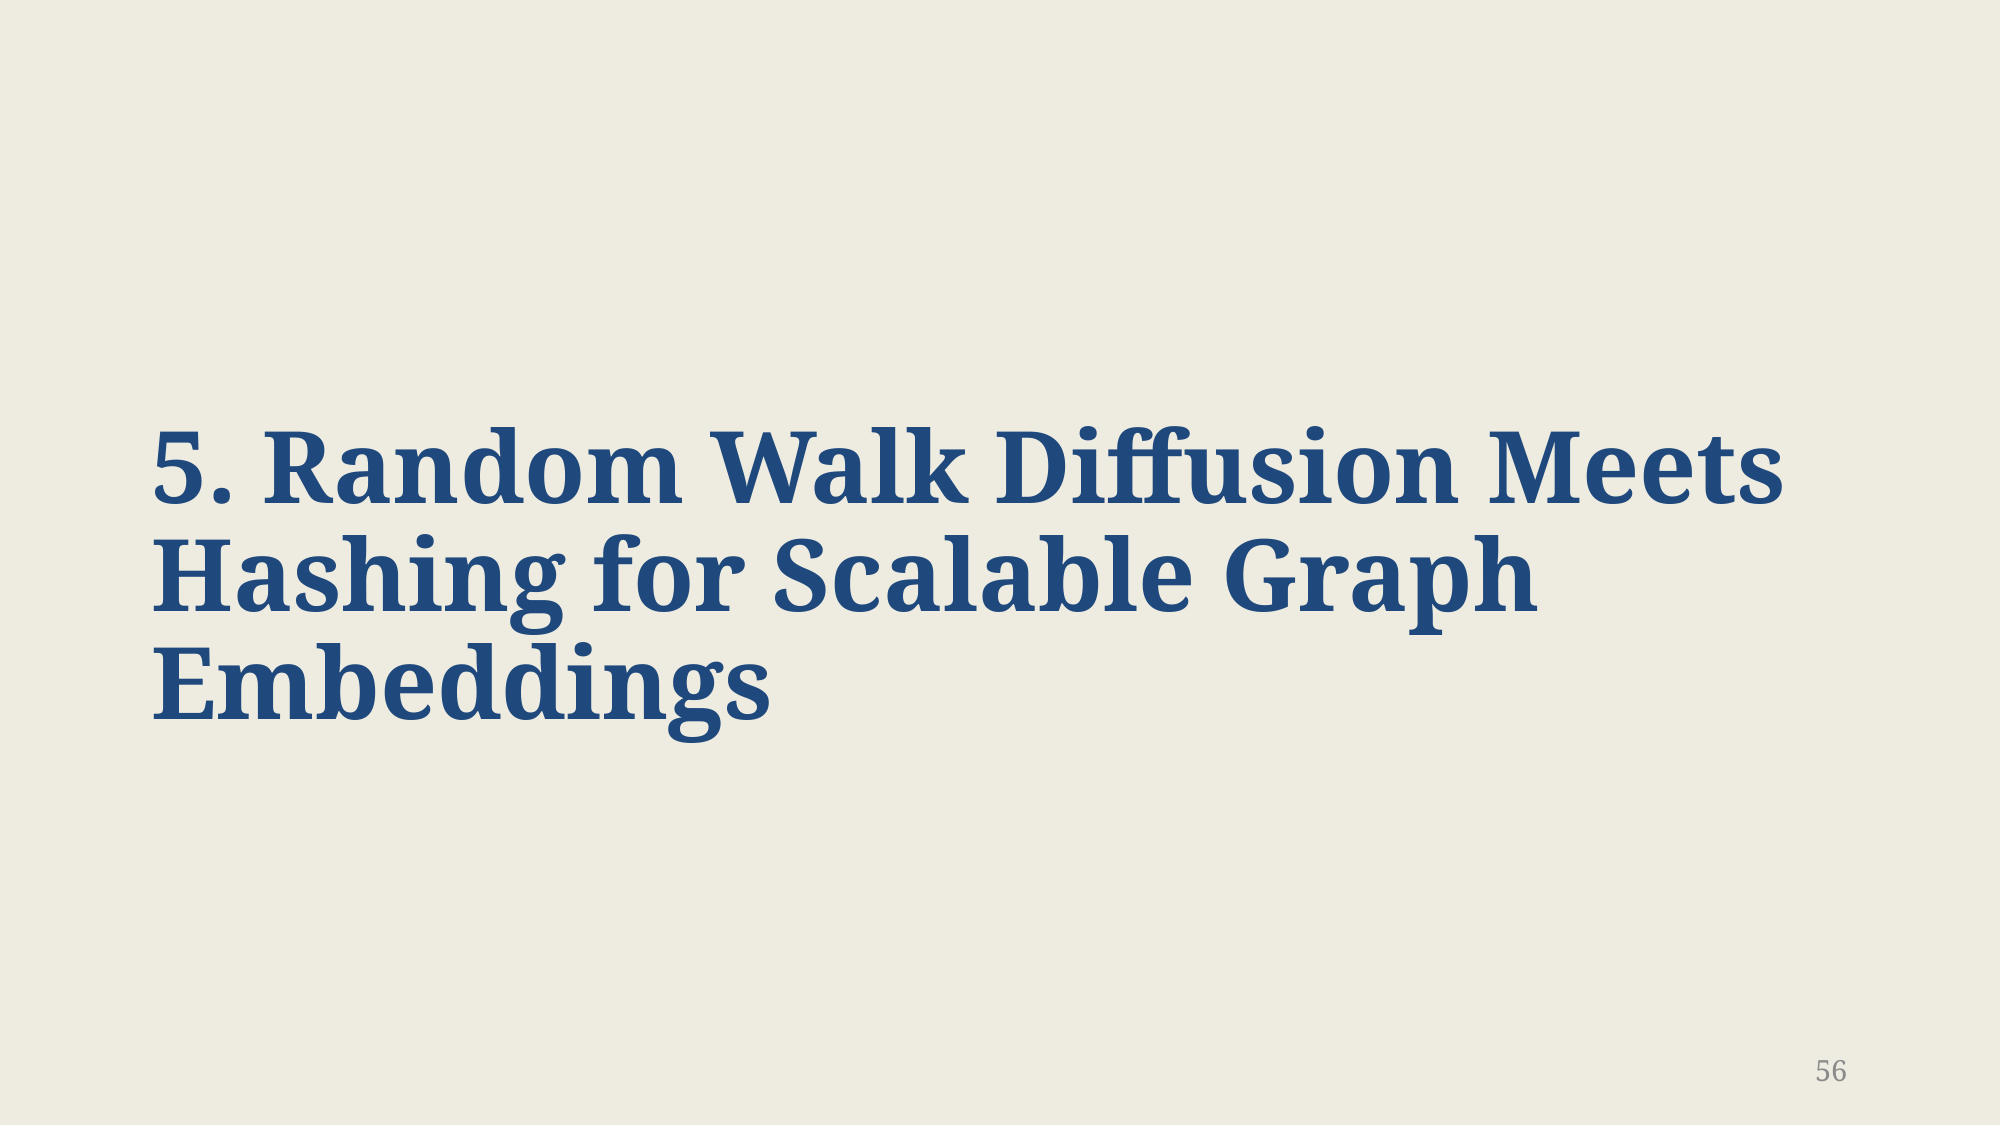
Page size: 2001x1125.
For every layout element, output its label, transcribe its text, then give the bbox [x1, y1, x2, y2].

title 5. Random Walk Diffusion Meets Hashing for Scalable Graph Embeddings [136, 280, 1862, 749]
slide_number 56 [1412, 1042, 1863, 1103]
